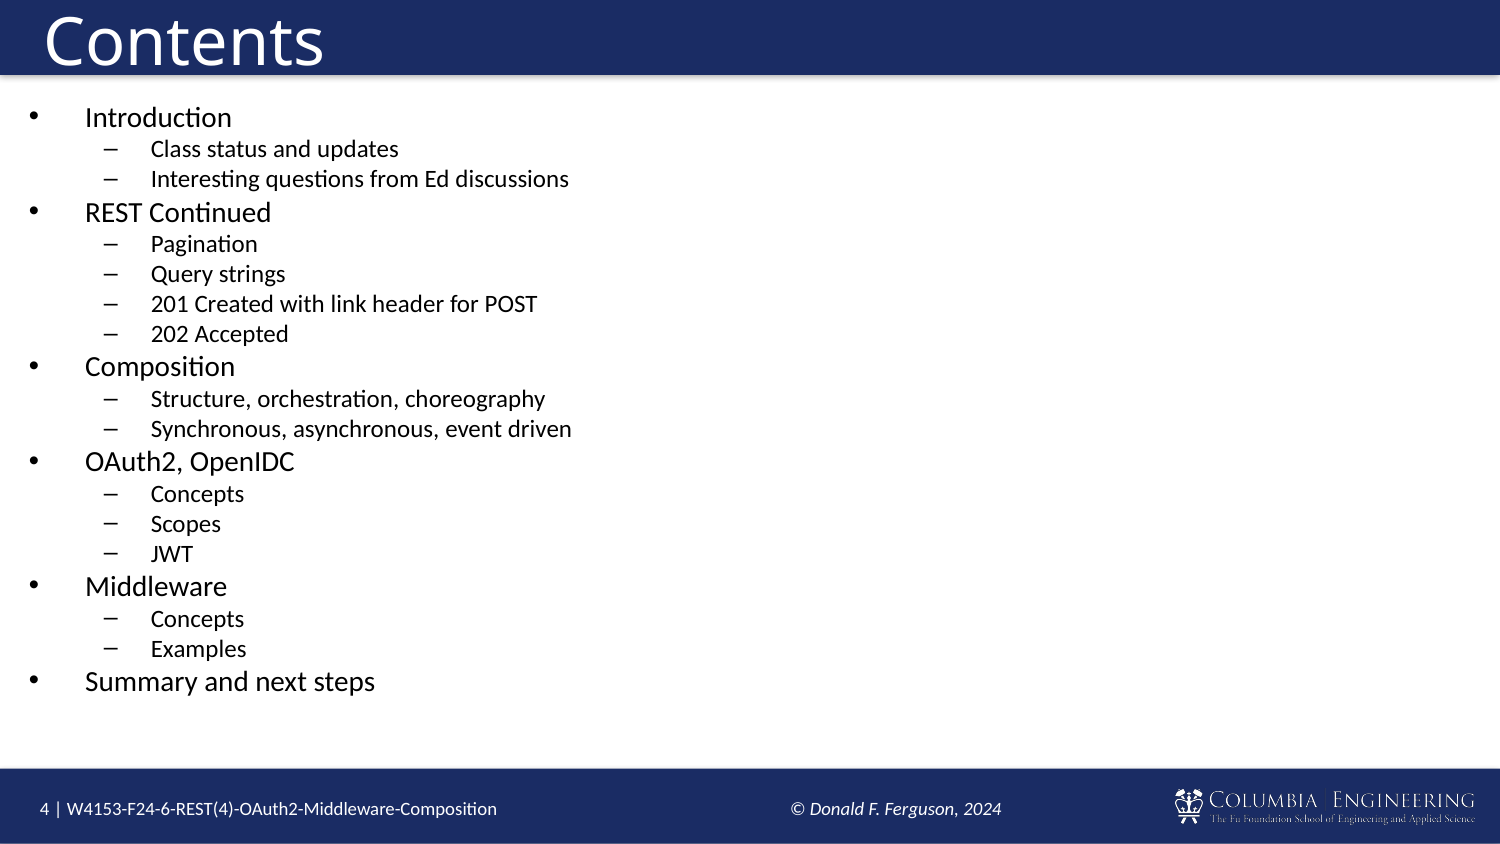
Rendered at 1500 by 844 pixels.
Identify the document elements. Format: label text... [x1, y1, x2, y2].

title Contents [28, 0, 1450, 73]
list Introduction Class status and updates Interesting questions from Ed discussions REST Continued Pagination Query strings 201 Created with link header for POST 202 Accepted Composition Structure, orchestration, choreography Synchronous, asynchronous, event driven OAuth2, OpenIDC Concepts Scopes JWT Middleware Concepts Examples Summary and next steps [14, 90, 1465, 754]
